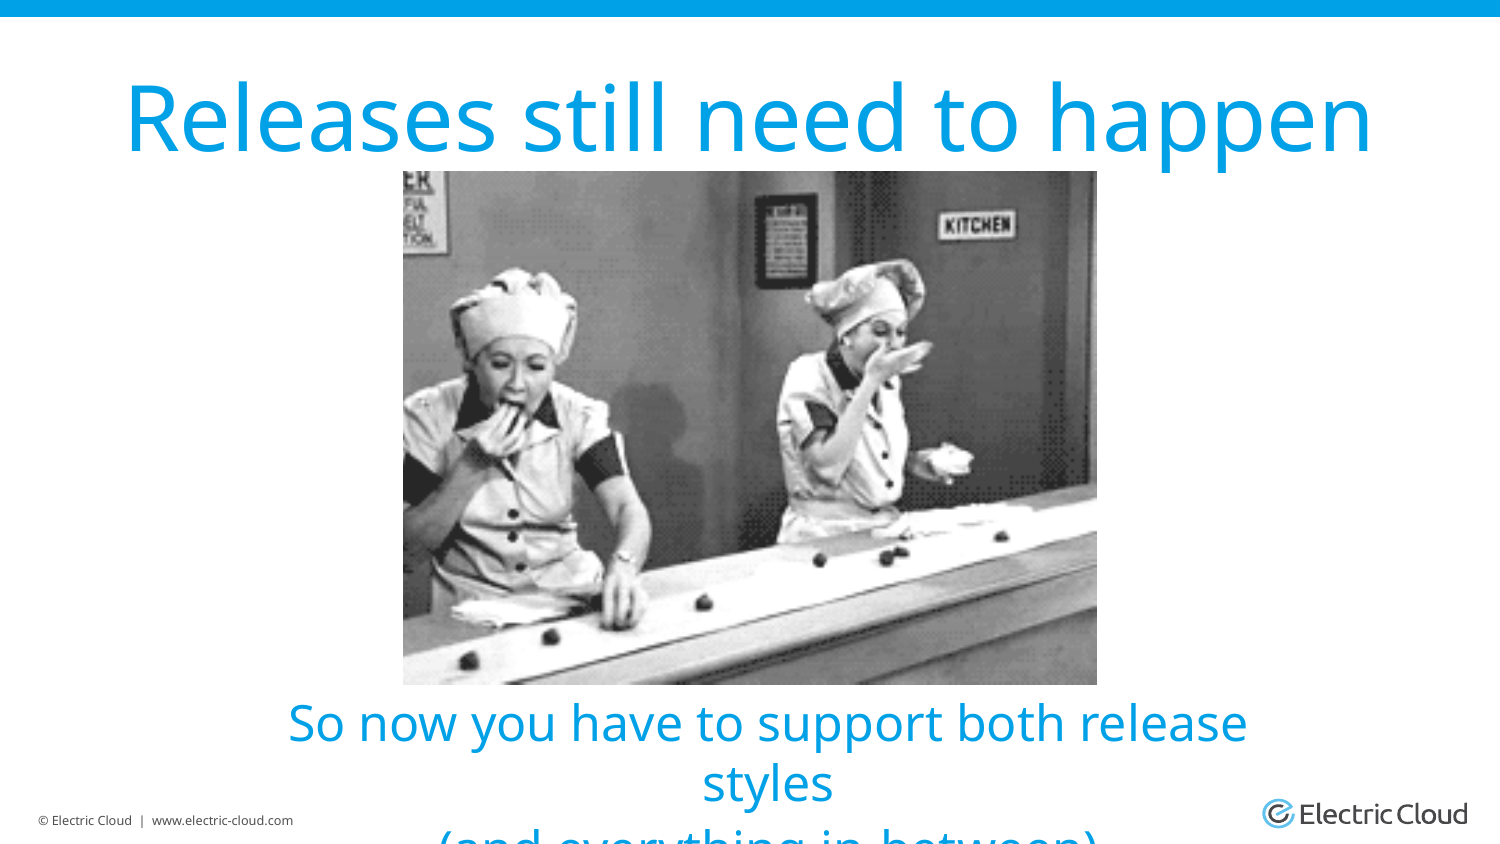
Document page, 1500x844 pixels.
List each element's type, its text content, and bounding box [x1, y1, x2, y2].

list So now you have to support both release styles (and everything in-between) [212, 684, 1325, 835]
text_box Releases still need to happen [125, 59, 1375, 185]
picture [403, 171, 1097, 685]
